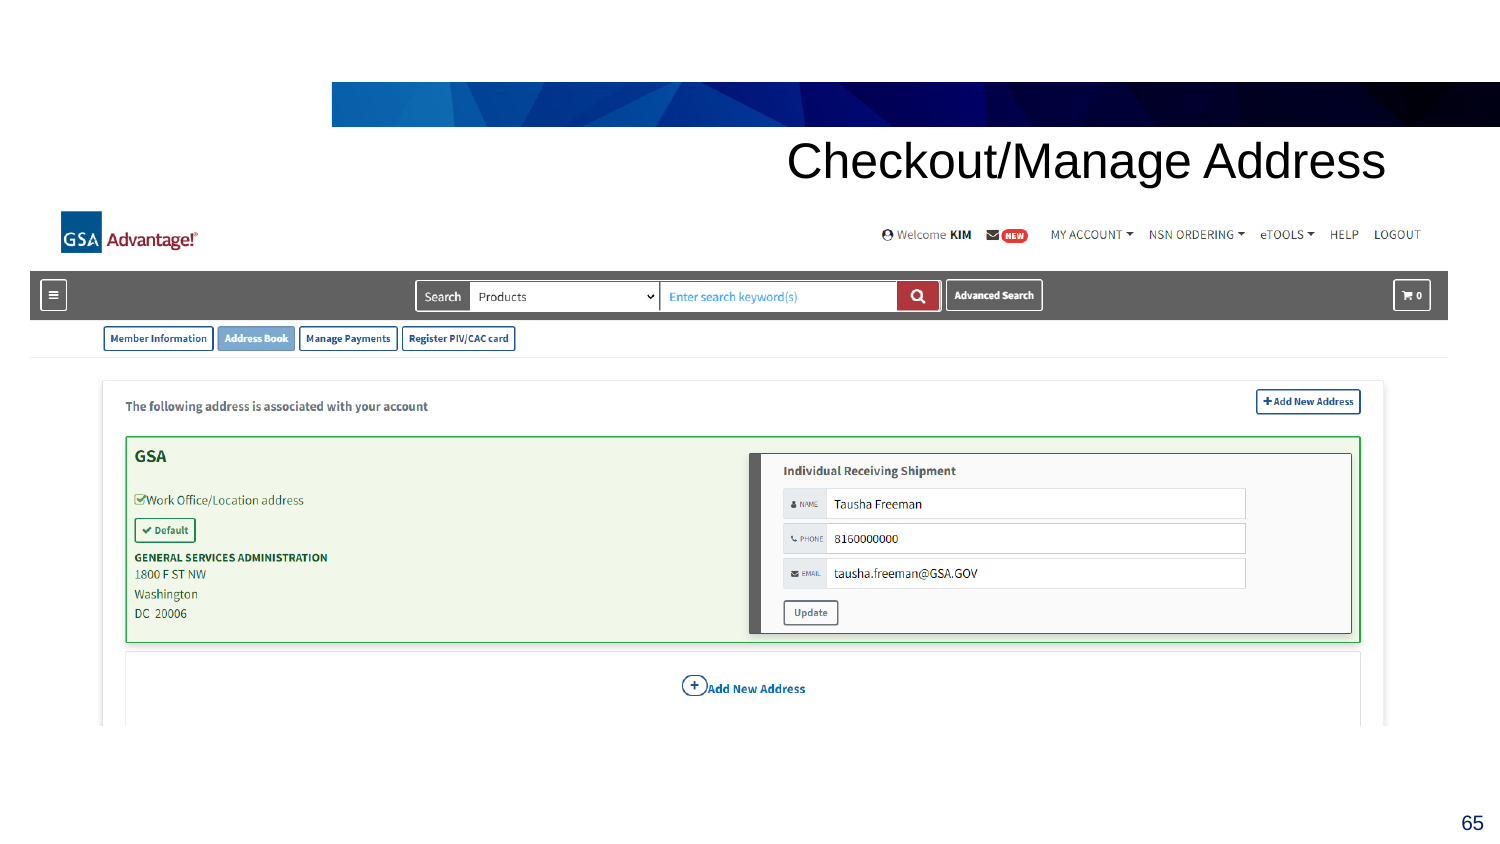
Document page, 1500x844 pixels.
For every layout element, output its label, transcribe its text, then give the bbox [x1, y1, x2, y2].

text_box Checkout/Manage Address [112, 105, 1387, 209]
picture [331, 82, 1500, 127]
picture [30, 210, 1448, 726]
